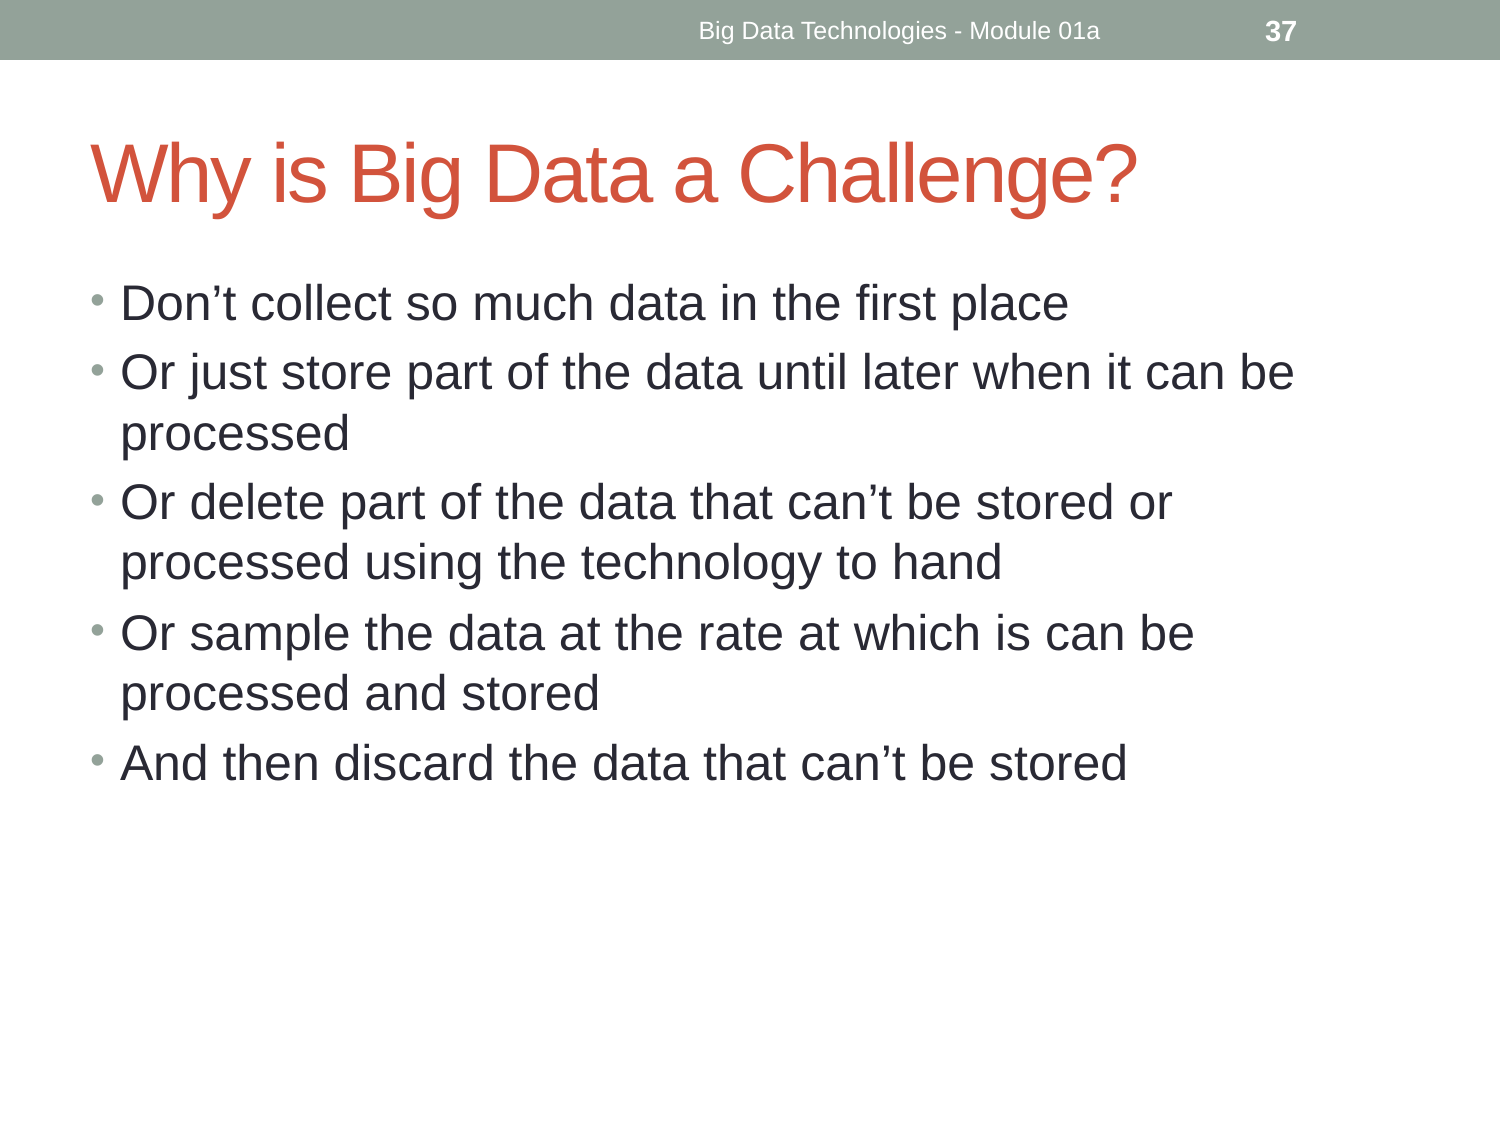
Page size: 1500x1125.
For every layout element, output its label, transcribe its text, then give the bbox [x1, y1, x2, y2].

slide_number 37 [1250, 3, 1425, 57]
footer Big Data Technologies - Module 01a [562, 3, 1238, 57]
list Don’t collect so much data in the first place Or just store part of the data until later when it can be processed Or delete part of the data that can’t be stored or processed using the technology to hand Or sample the data at the rate at which is can be processed and stored And then discard the data that can’t be stored [75, 262, 1425, 1063]
title Why is Big Data a Challenge? [75, 87, 1425, 250]
